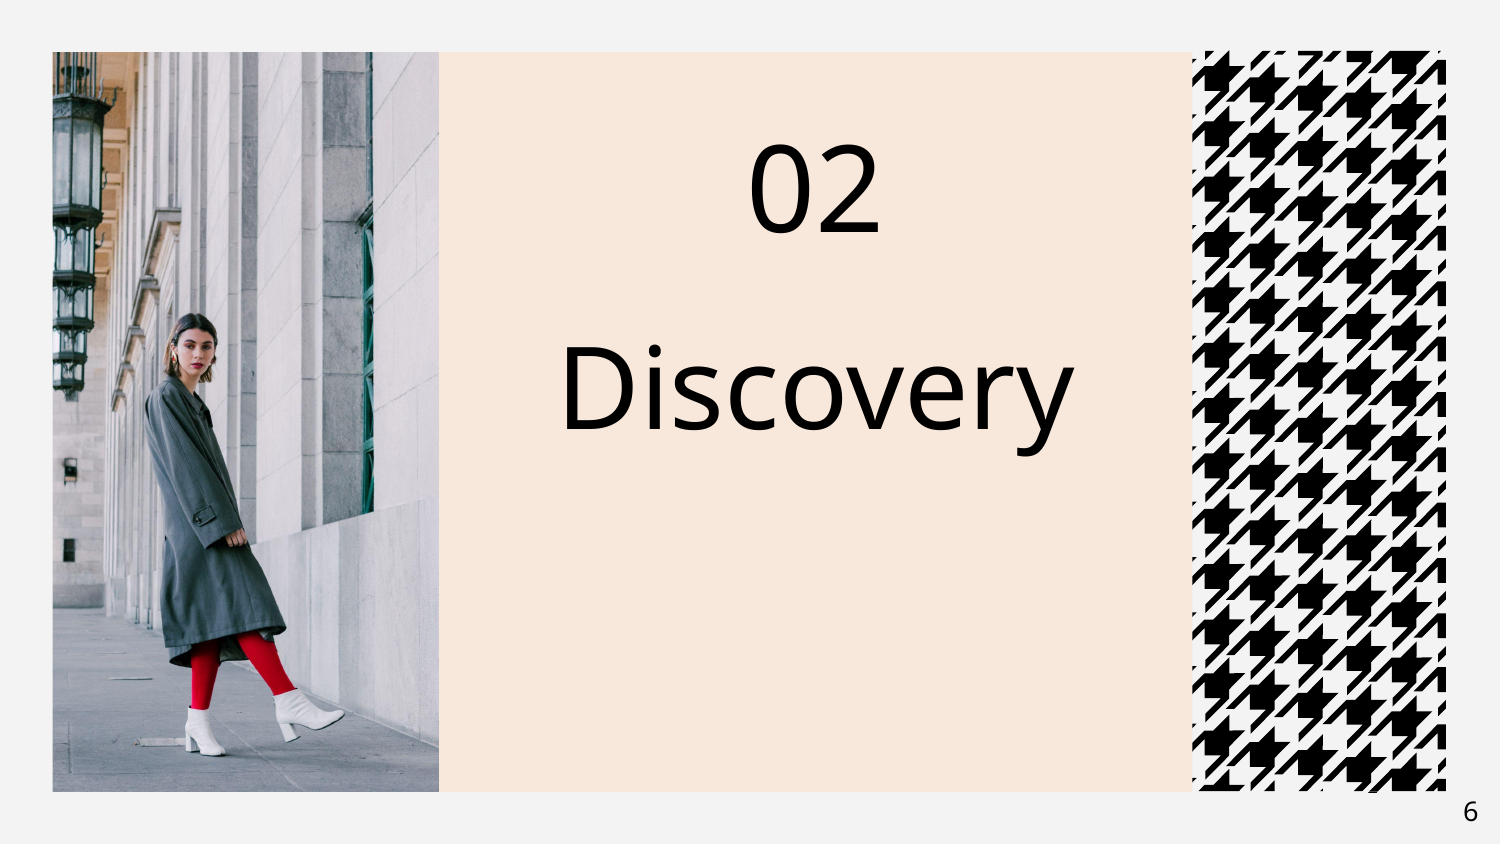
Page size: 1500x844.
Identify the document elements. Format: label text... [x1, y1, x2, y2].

text_box 02 [569, 96, 1062, 272]
slide_number ‹#› [1403, 779, 1494, 844]
picture [52, 51, 440, 792]
title Discovery [513, 247, 1118, 521]
